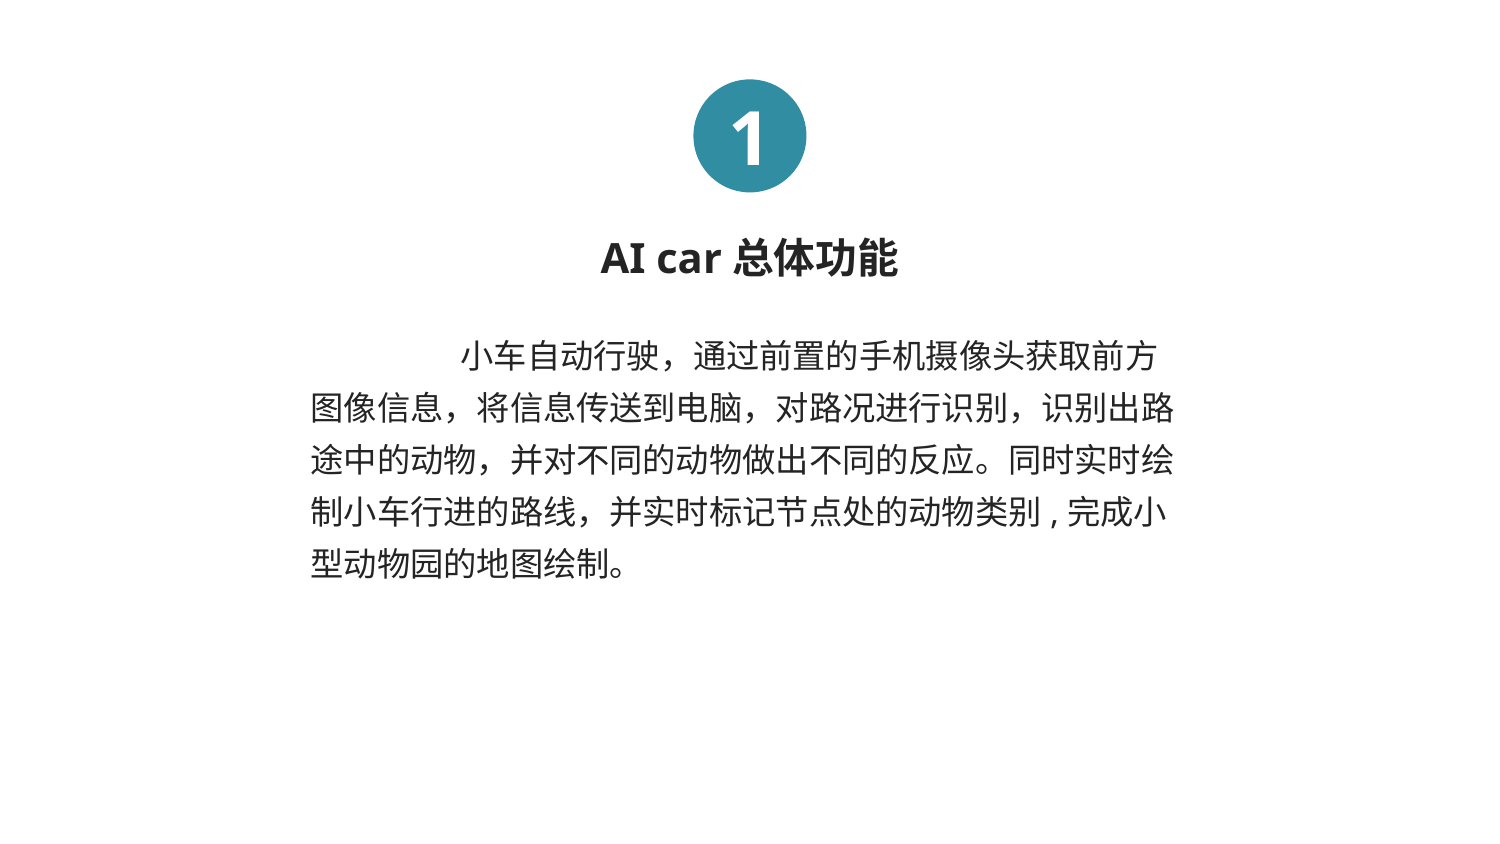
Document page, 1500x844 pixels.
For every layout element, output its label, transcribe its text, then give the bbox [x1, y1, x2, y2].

text_box 1 [692, 78, 808, 194]
text_box 小车自动行驶，通过前置的手机摄像头获取前方图像信息，将信息传送到电脑，对路况进行识别，识别出路途中的动物，并对不同的动物做出不同的反应。同时实时绘制小车行进的路线，并实时标记节点处的动物类别,完成小型动物园的地图绘制。 [295, 316, 1205, 591]
text_box AI car总体功能 [519, 209, 981, 290]
